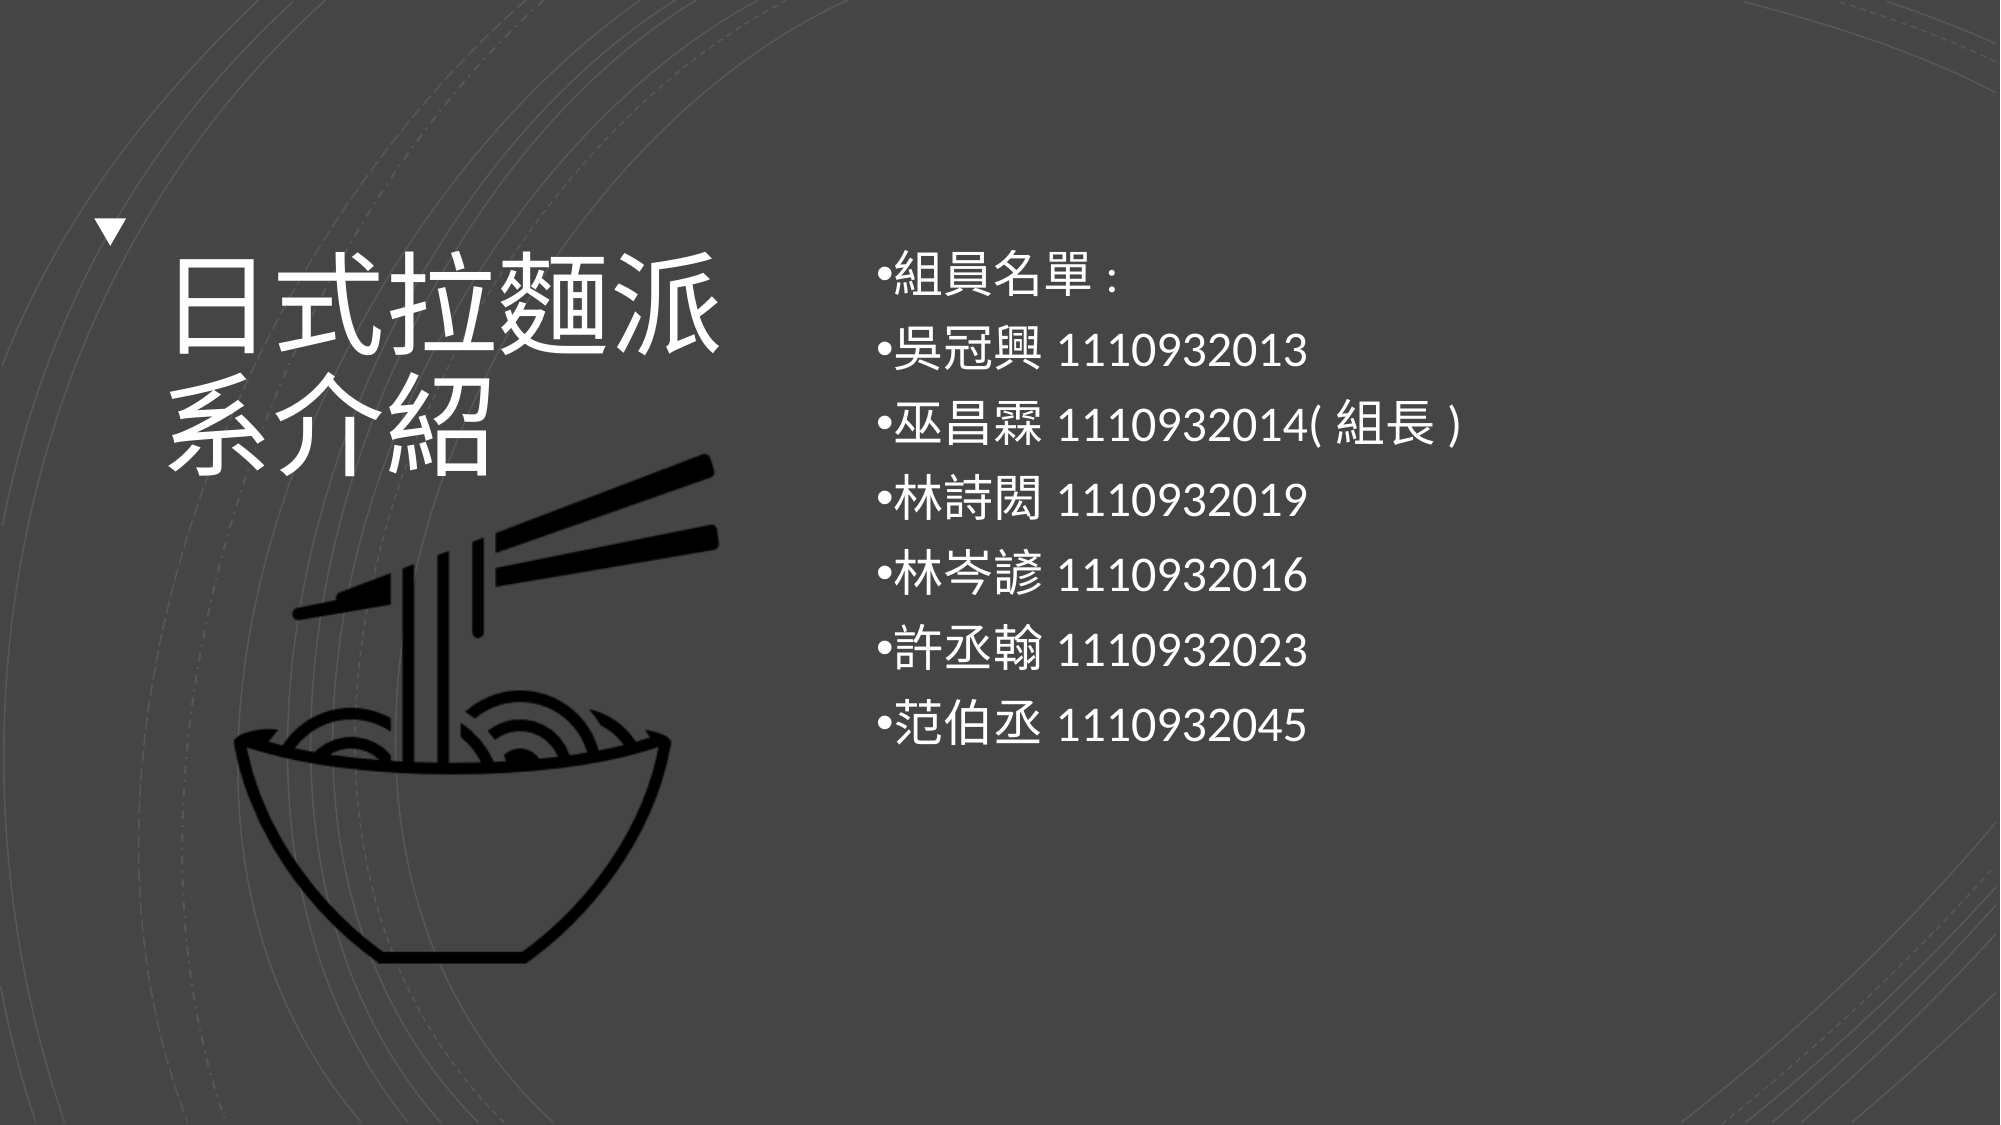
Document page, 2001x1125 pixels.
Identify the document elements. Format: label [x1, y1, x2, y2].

text_box [0, 0, 1996, 1125]
picture [200, 429, 759, 987]
